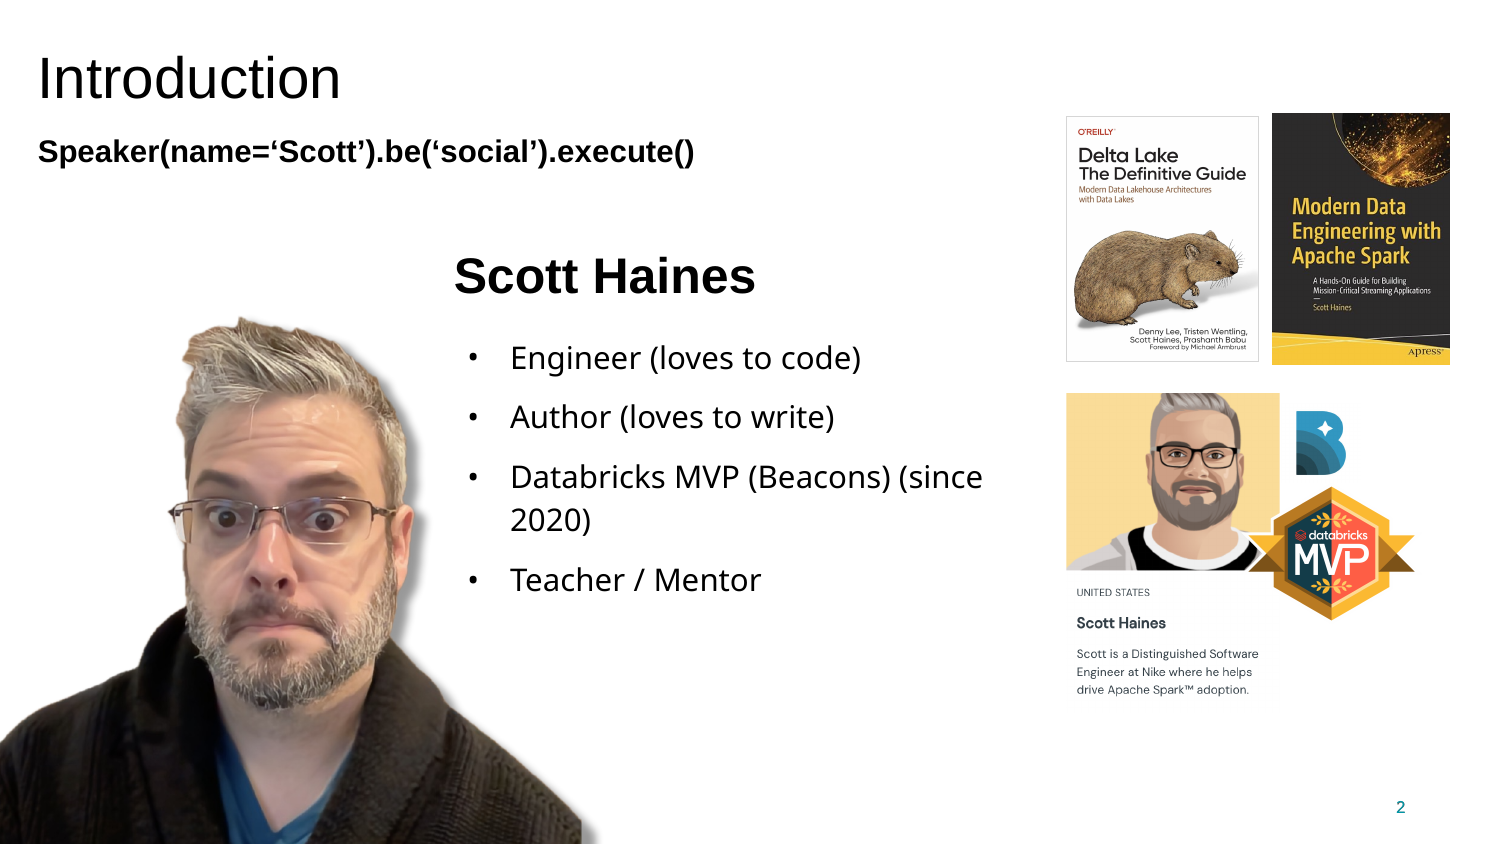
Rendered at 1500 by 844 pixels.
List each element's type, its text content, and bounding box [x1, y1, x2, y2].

picture [1272, 112, 1450, 366]
title Introduction [37, 37, 1332, 114]
picture [1066, 116, 1259, 362]
text_box Engineer (loves to code) Author (loves to write) Databricks MVP (Beacons) (since 2020) Teacher / Mentor [587, 332, 1028, 652]
subtitle Speaker(name=‘Scott’).be(‘social’).execute() [37, 130, 1463, 621]
slide_number 2 [1365, 796, 1406, 820]
picture [0, 302, 583, 844]
picture [1066, 393, 1422, 713]
